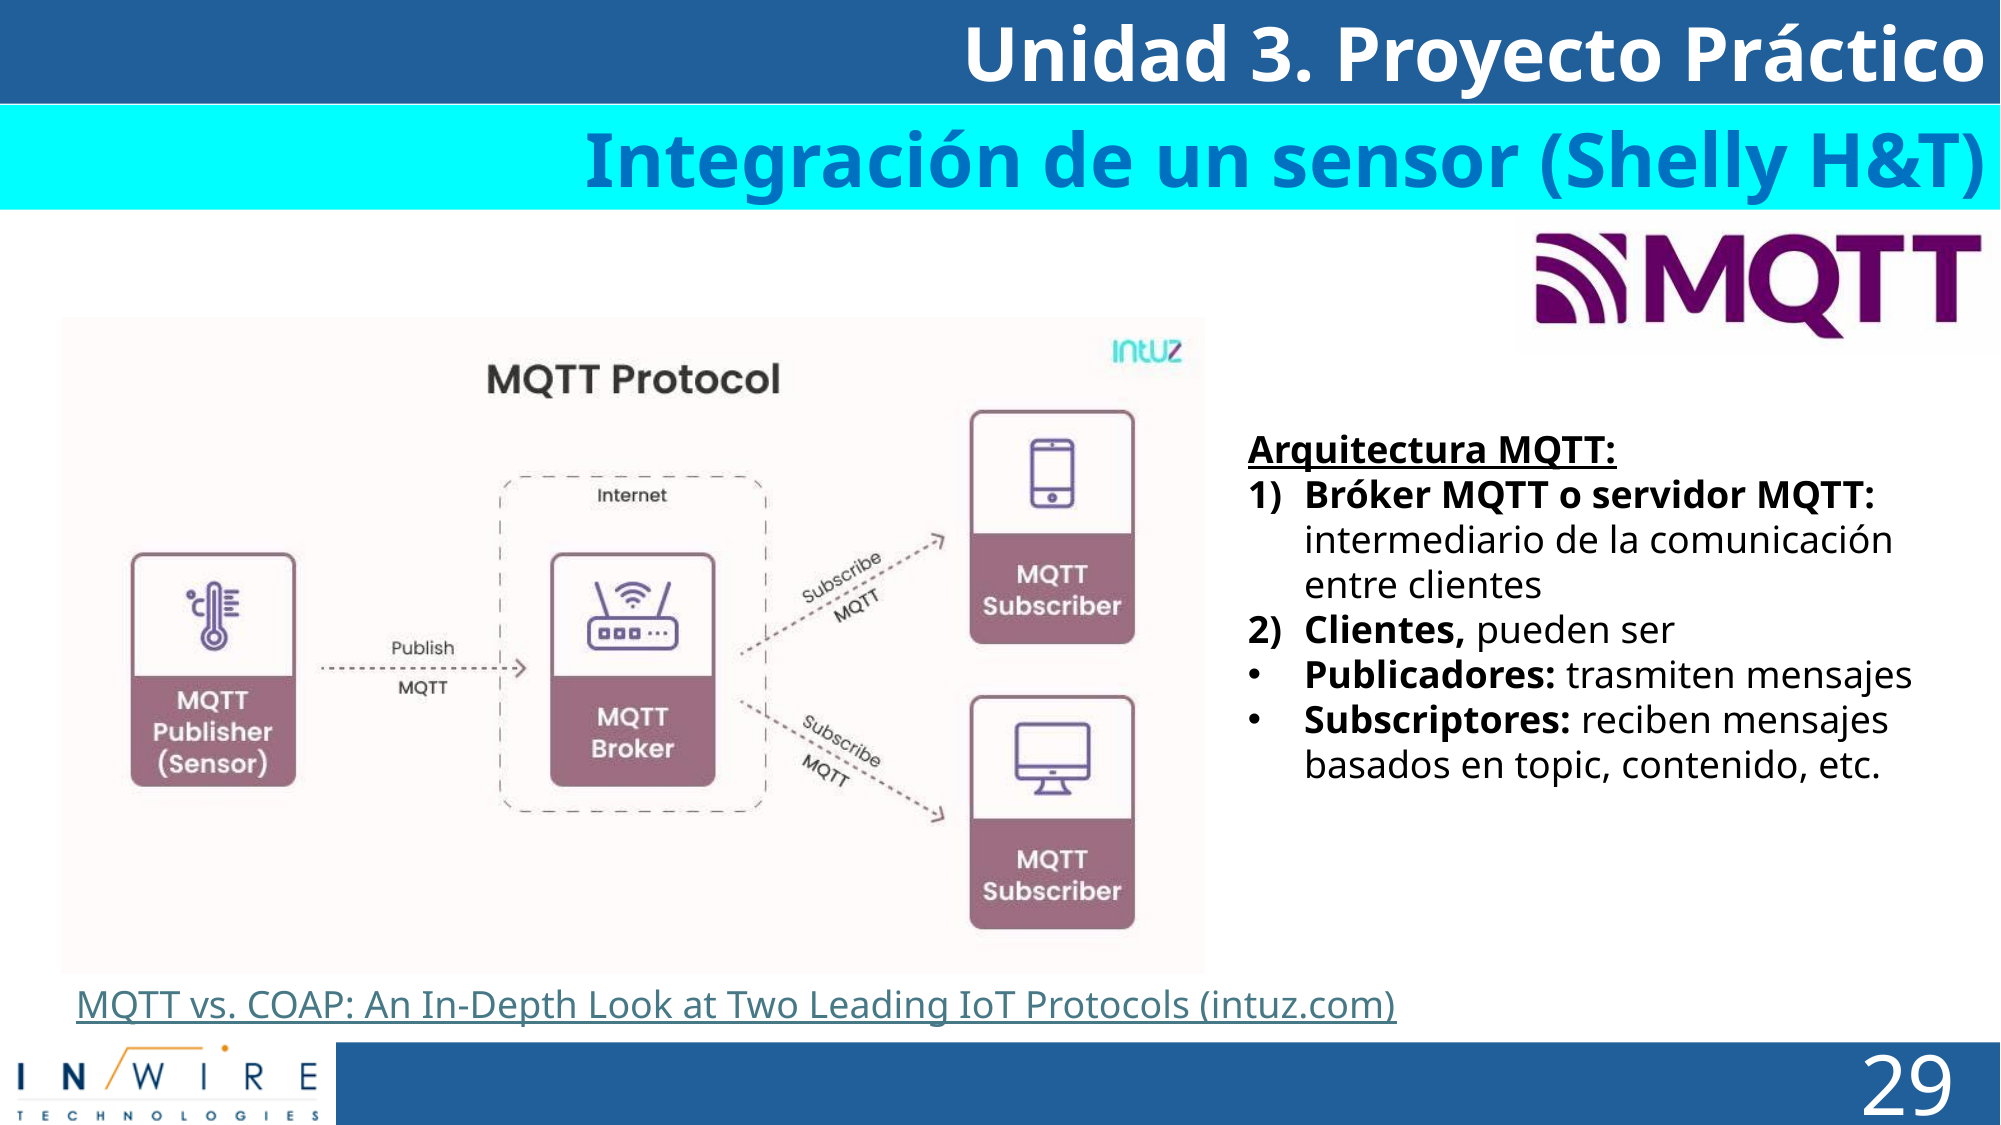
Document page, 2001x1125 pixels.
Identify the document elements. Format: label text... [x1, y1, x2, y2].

text_box Integración de un sensor (Shelly H&T) [0, 104, 2000, 210]
picture [1515, 214, 2000, 356]
text_box Arquitectura MQTT: Bróker MQTT o servidor MQTT: intermediario de la comunicación entre clientes Clientes, pueden ser Publicadores: trasmiten mensajes Subscriptores: reciben mensajes basados en topic, contenido, etc. [1233, 418, 1942, 828]
text_box Unidad 3. Proyecto Práctico [0, 0, 2000, 104]
text_box MQTT vs. COAP: An In-Depth Look at Two Leading IoT Protocols (intuz.com) [61, 973, 1584, 1040]
picture [60, 317, 1206, 974]
picture [0, 1037, 336, 1125]
